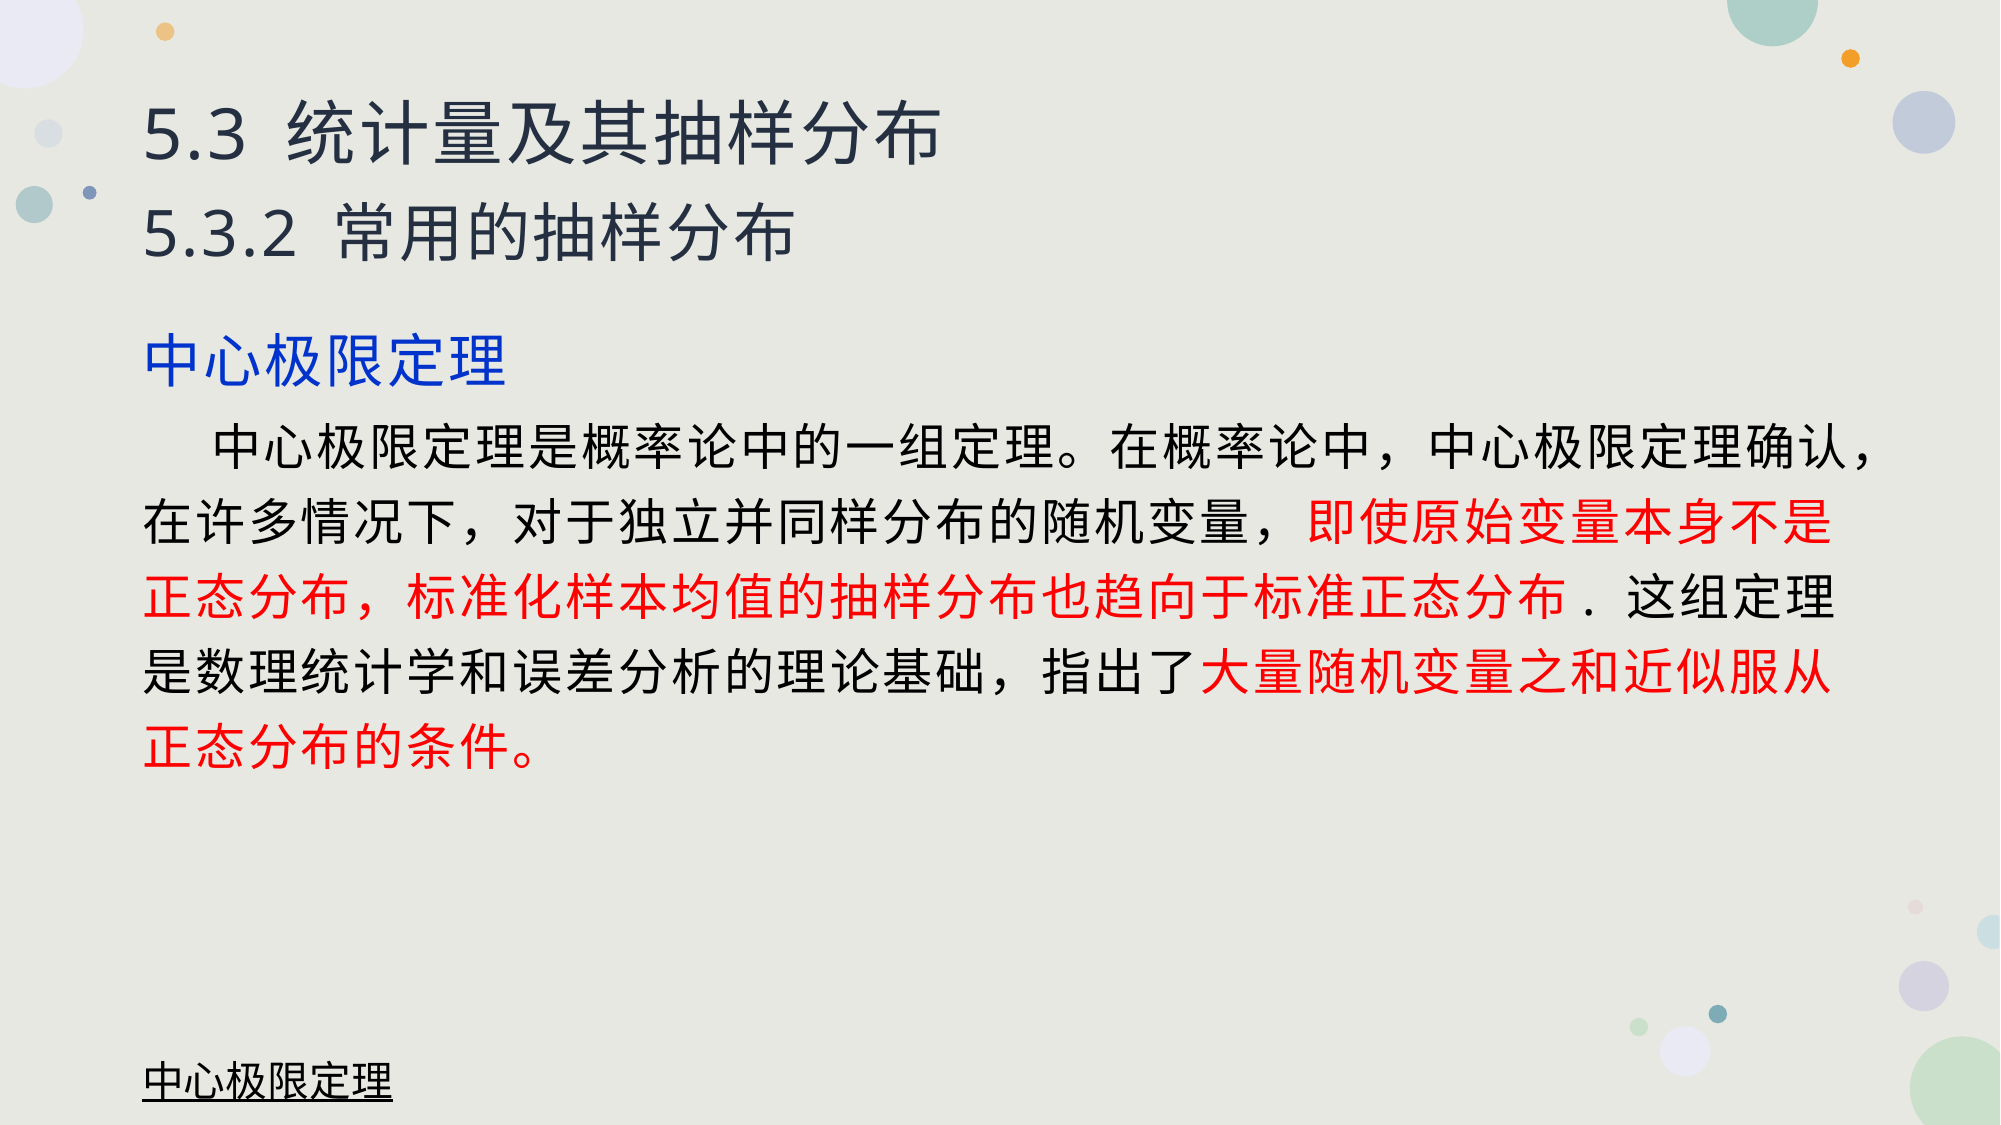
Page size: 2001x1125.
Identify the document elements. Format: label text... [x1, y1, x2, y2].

list 中心极限定理 中心极限定理是概率论中的一组定理。在概率论中，中心极限定理确认，在许多情况下，对于独立并同样分布的随机变量，即使原始变量本身不是正态分布，标准化样本均值的抽样分布也趋向于标准正态分布. 这组定理是数理统计学和误差分析的理论基础，指出了大量随机变量之和近似服从正态分布的条件。 [127, 299, 1877, 1125]
text_box 中心极限定理 [127, 1046, 1128, 1123]
title 5.3 统计量及其抽样分布 5.3.2 常用的抽样分布 [127, 59, 1877, 278]
